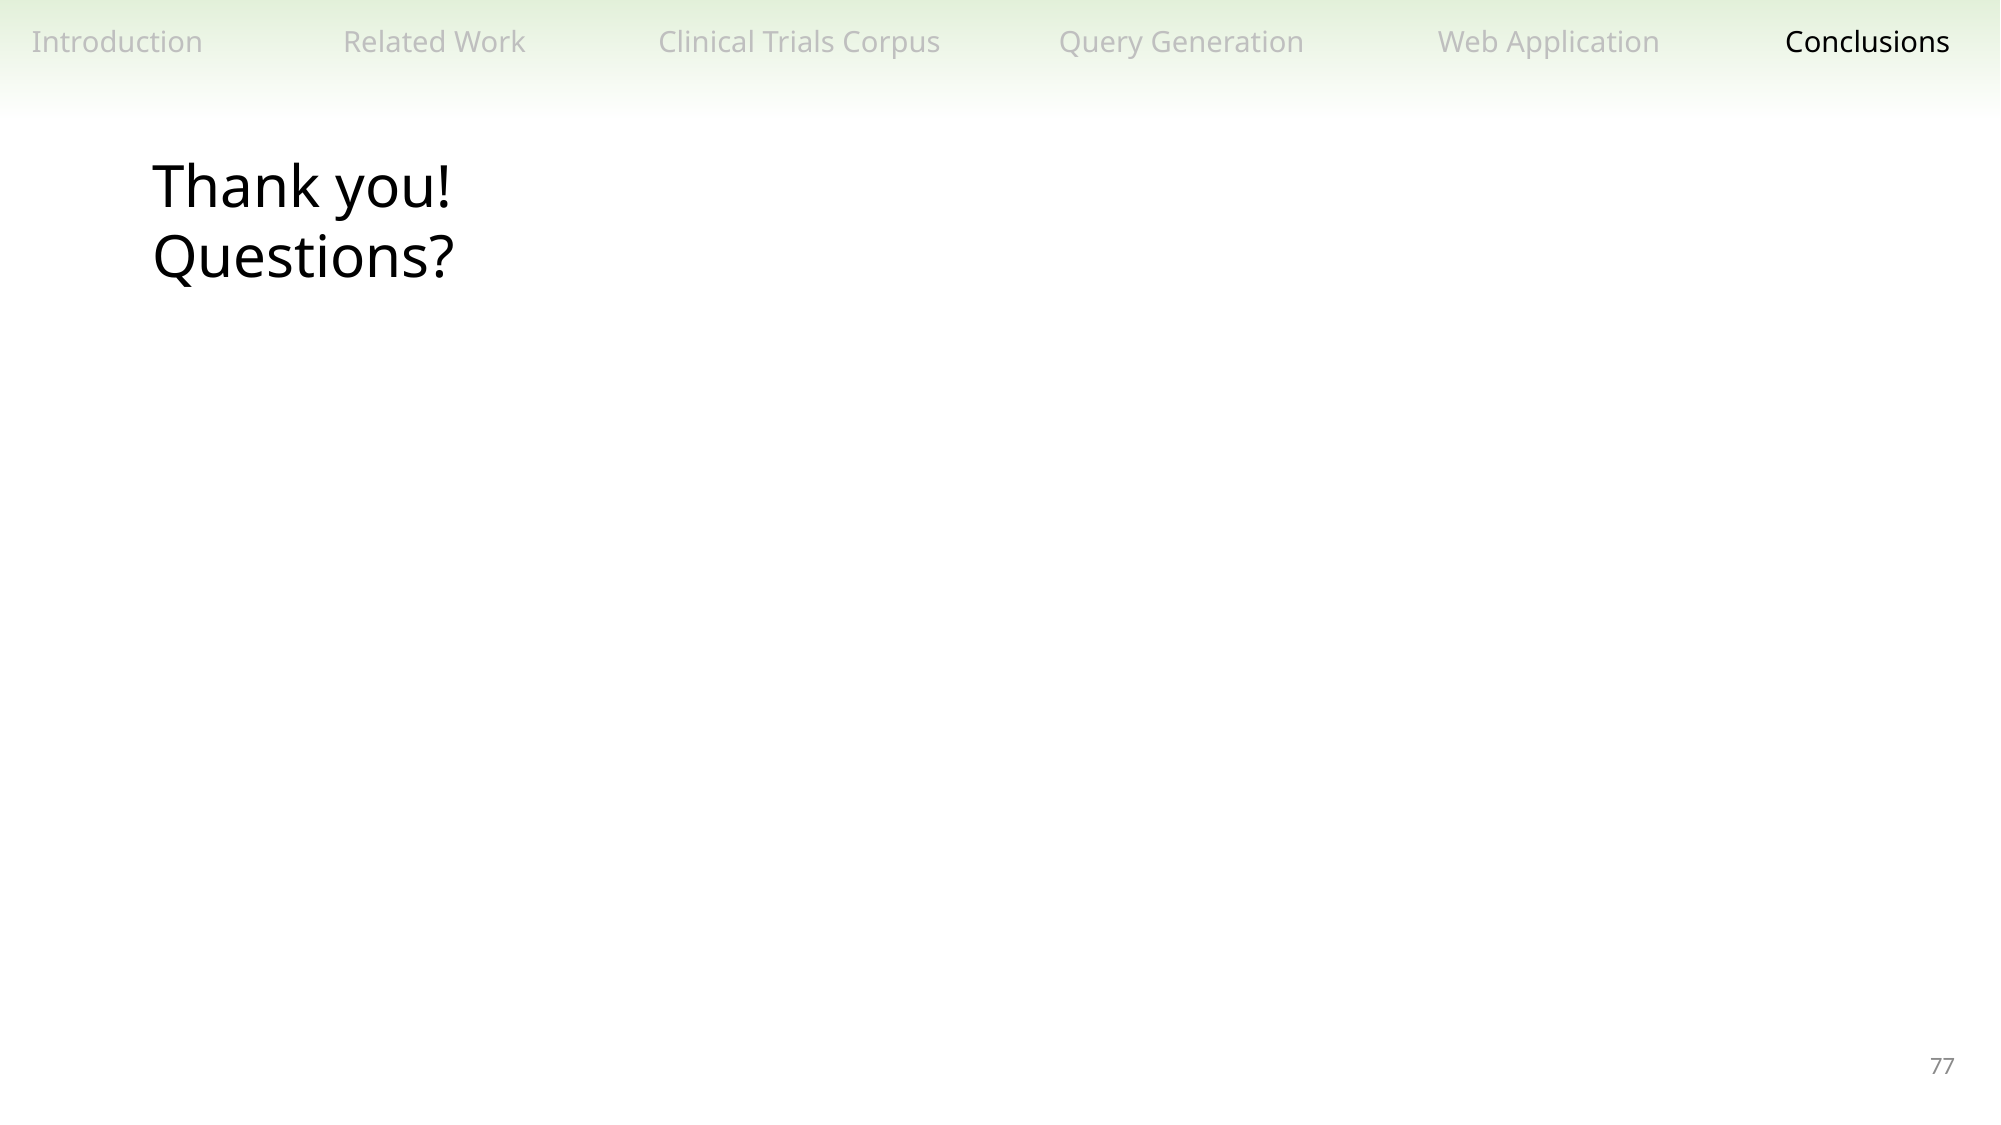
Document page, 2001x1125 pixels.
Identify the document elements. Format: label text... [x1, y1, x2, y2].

text_box Thank you! Questions? [137, 141, 782, 297]
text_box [24, 15, 1963, 67]
slide_number 77 [1520, 1035, 1971, 1096]
